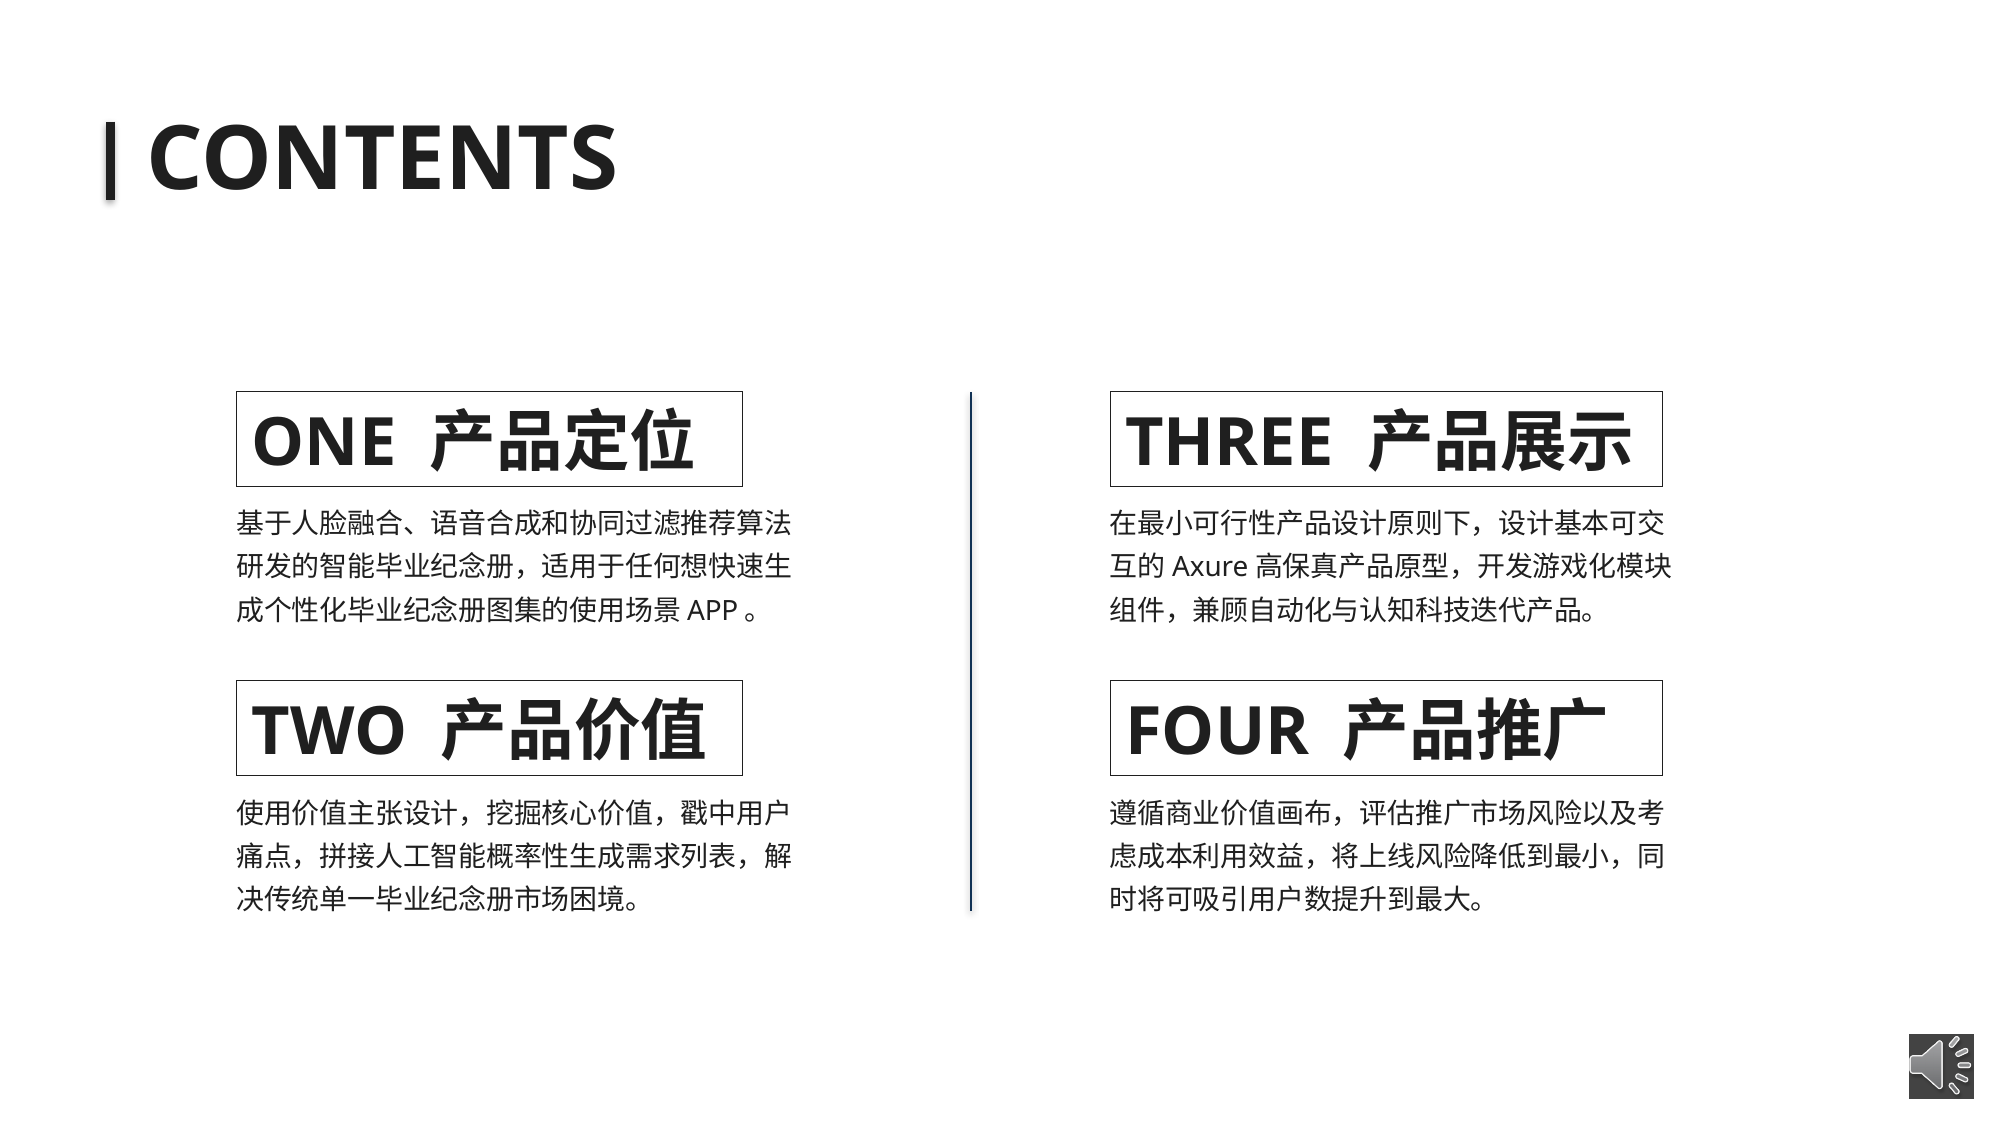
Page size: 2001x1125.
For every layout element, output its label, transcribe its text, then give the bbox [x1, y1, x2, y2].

text_box CONTENTS [131, 93, 634, 215]
text_box TWO 产品价值 [236, 680, 743, 776]
text_box 基于人脸融合、语音合成和协同过滤推荐算法研发的智能毕业纪念册，适用于任何想快速生成个性化毕业纪念册图集的使用场景APP。 [221, 488, 832, 633]
text_box 遵循商业价值画布，评估推广市场风险以及考虑成本利用效益，将上线风险降低到最小，同时将可吸引用户数提升到最大。 [1095, 778, 1705, 923]
text_box FOUR 产品推广 [1110, 680, 1663, 776]
text_box 使用价值主张设计，挖掘核心价值，戳中用户痛点，拼接人工智能概率性生成需求列表，解决传统单一毕业纪念册市场困境。 [221, 778, 832, 923]
picture [1908, 1033, 1976, 1101]
text_box ONE 产品定位 [236, 391, 743, 487]
text_box THREE 产品展示 [1110, 391, 1663, 487]
text_box 在最小可行性产品设计原则下，设计基本可交互的Axure高保真产品原型，开发游戏化模块组件，兼顾自动化与认知科技迭代产品。 [1095, 488, 1705, 633]
